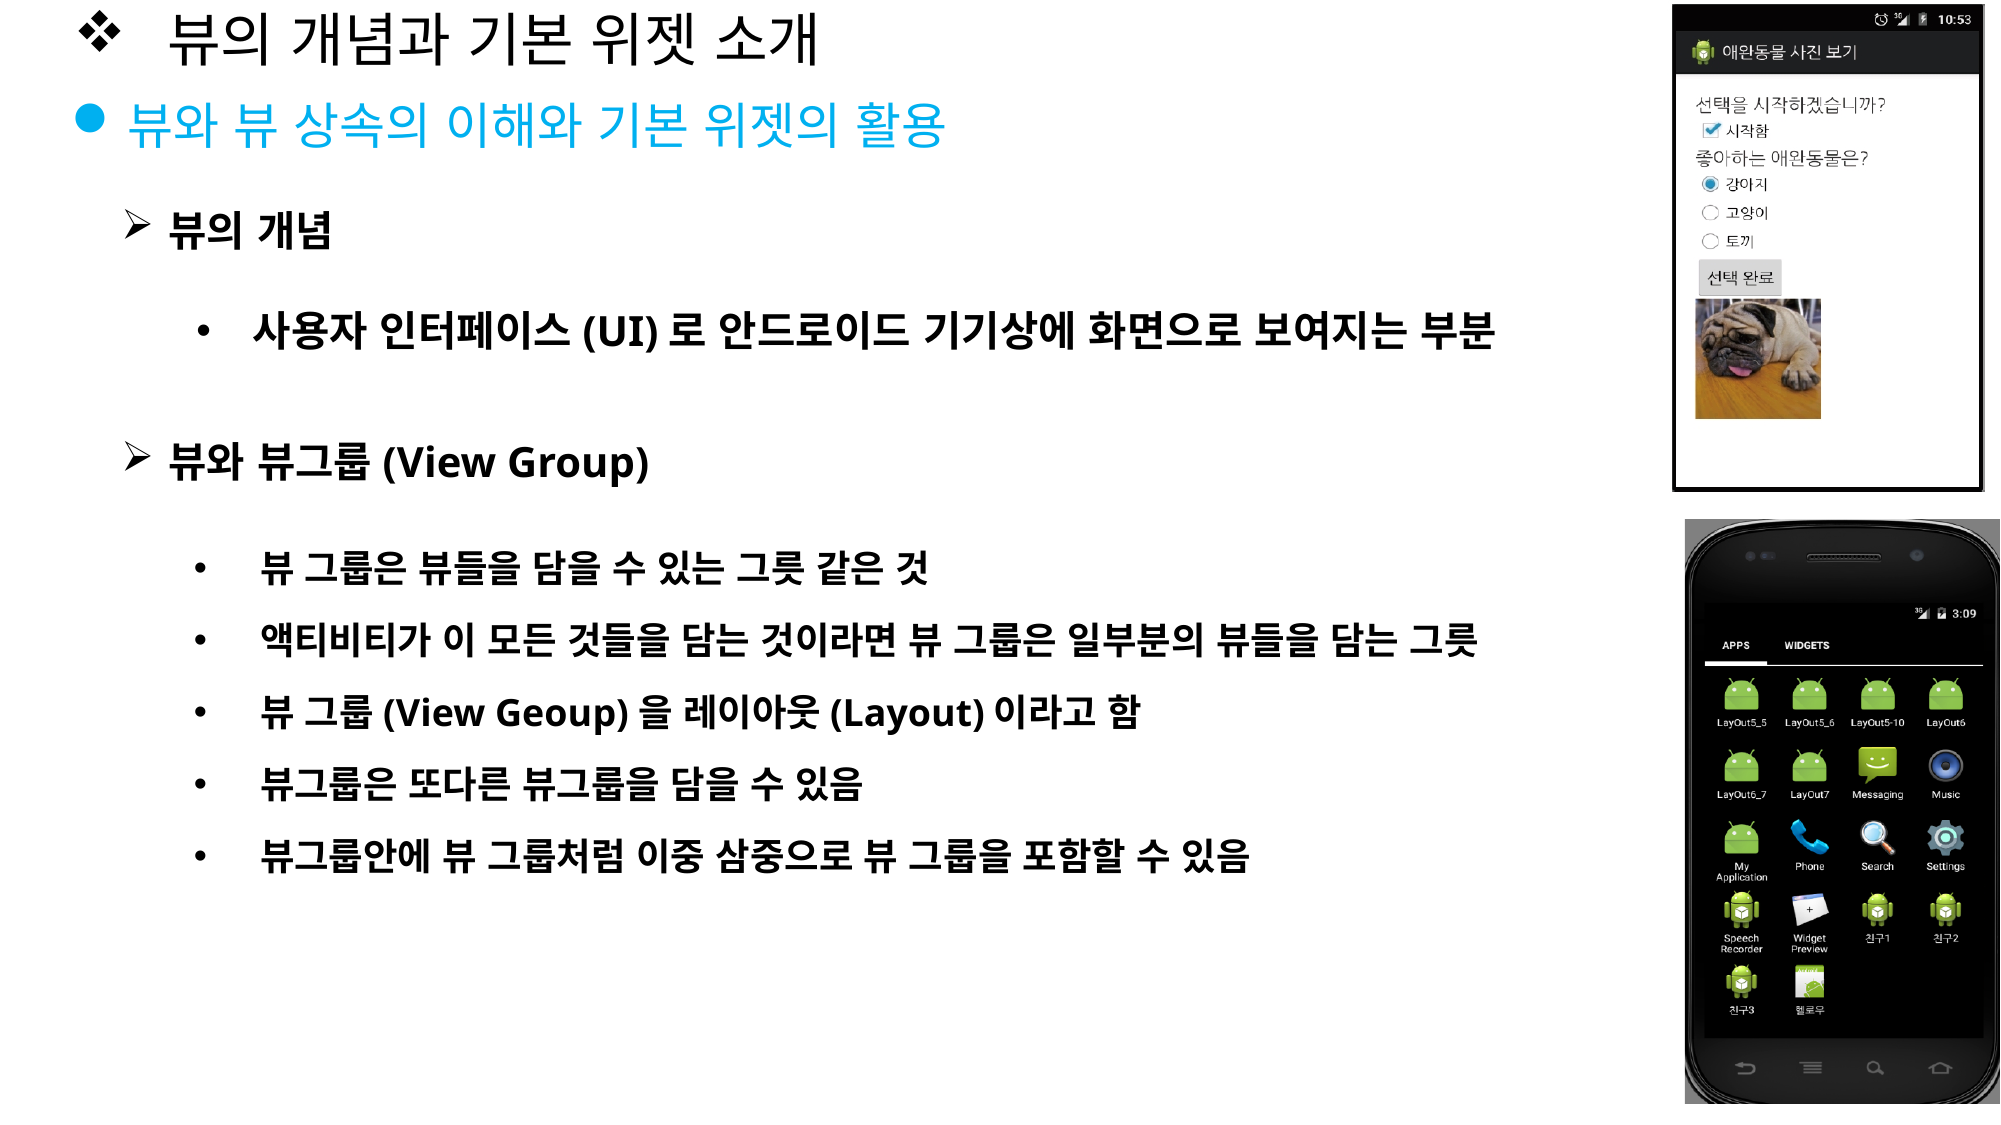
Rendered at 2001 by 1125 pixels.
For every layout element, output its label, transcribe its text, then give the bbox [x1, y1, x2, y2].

text_box 뷰의 개념과 기본 위젯 소개 [58, 0, 852, 81]
text_box 뷰 그룹은 뷰들을 담을 수 있는 그릇 같은 것 액티비티가 이 모든 것들을 담는 것이라면 뷰 그룹은 일부분의 뷰들을 담는 그릇 뷰 그룹(View Geoup)을 레이아웃(Layout)이라고 함 뷰그룹은 또다른 뷰그룹을 담을 수 있음 뷰그룹안에 뷰 그룹처럼 이중 삼중으로 뷰 그룹을 포함할 수 있음 [178, 510, 1604, 886]
picture [1684, 519, 2000, 1104]
text_box 뷰와 뷰그룹(View Group) [106, 428, 1219, 494]
text_box 뷰와 뷰 상속의 이해와 기본 위젯의 활용 [56, 86, 1057, 162]
text_box 뷰의 개념 사용자 인터페이스(UI)로 안드로이드 기기상에 화면으로 보여지는 부분 [106, 197, 1666, 363]
picture [1666, 0, 1990, 499]
